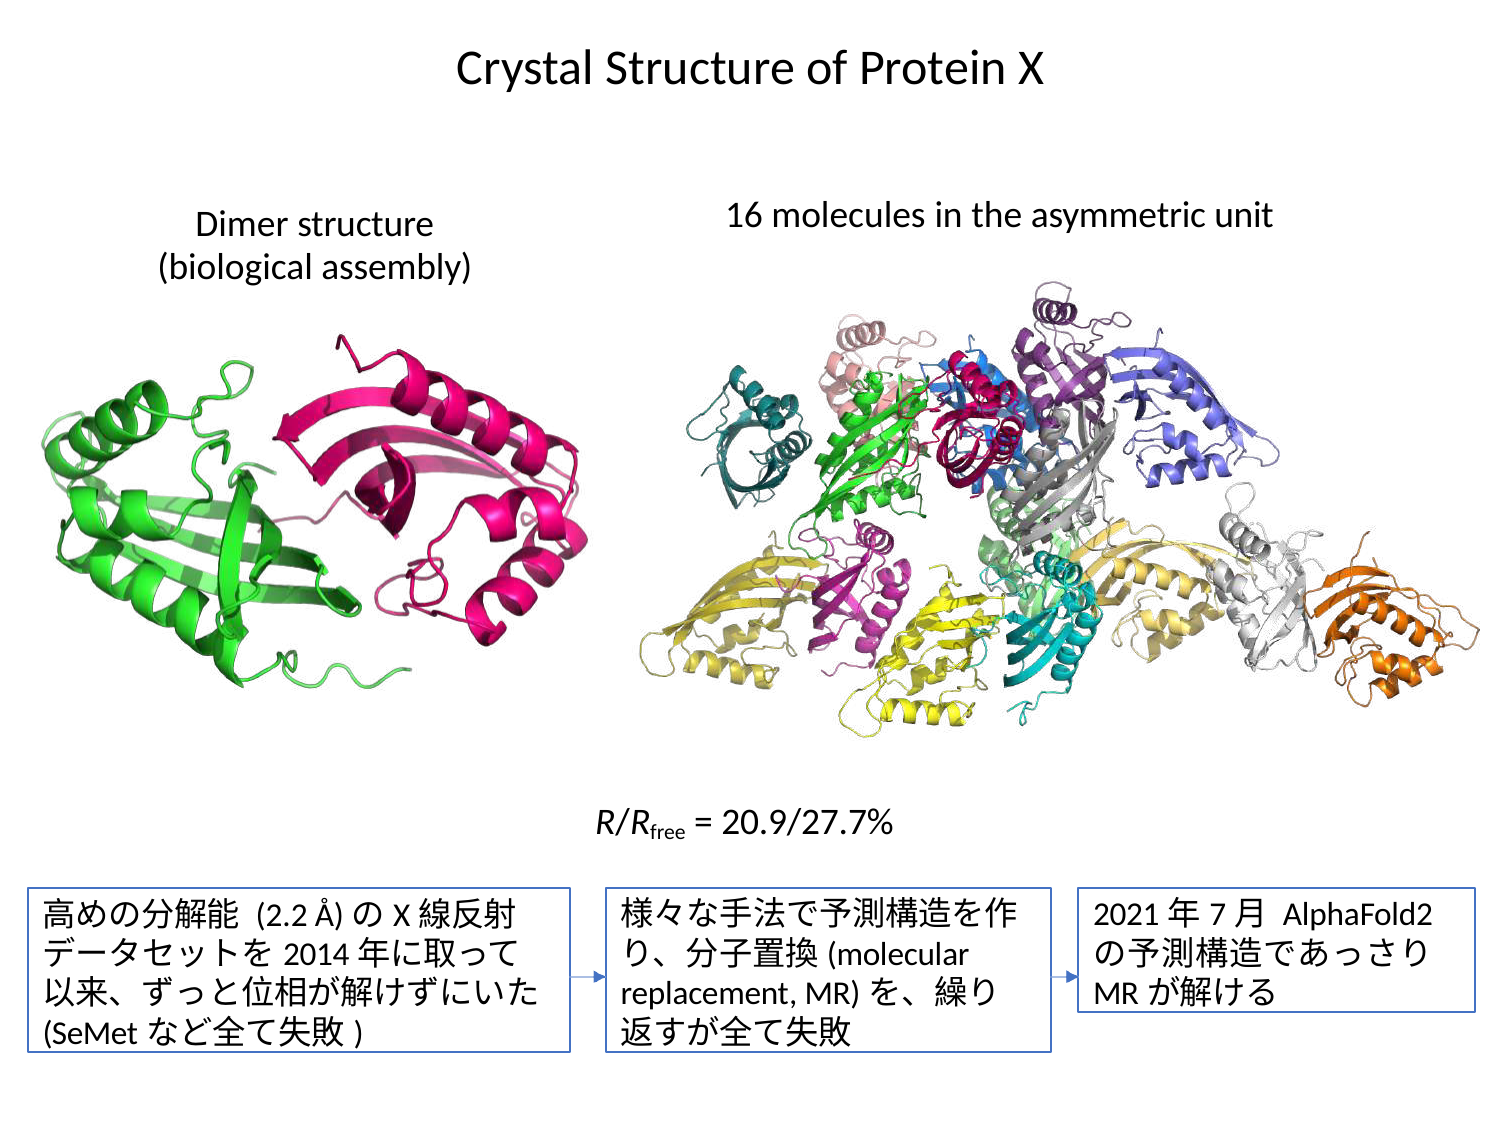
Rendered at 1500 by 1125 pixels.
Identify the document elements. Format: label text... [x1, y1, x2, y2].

text_box 様々な⼿法で予測構造を作り、分⼦置換(molecular replacement, MR)を、繰り返すが全て失敗 [605, 888, 1051, 1052]
title Crystal Structure of Protein X [454, 32, 1045, 223]
text_box Dimer structure (biological assembly) [155, 195, 477, 288]
picture [569, 970, 606, 984]
picture [629, 271, 1486, 749]
text_box R/Rfree = 20.9/27.7% [588, 795, 908, 845]
text_box 16 molecules in the asymmetric unit [723, 187, 1281, 235]
picture [1050, 970, 1079, 984]
picture [37, 322, 595, 697]
text_box ⾼めの分解能 (2.2 Å)のX線反射 データセットを2014年に取って以来、ずっと位相が解けずにいた (SeMetなど全て失敗) [27, 888, 570, 1052]
text_box 2021年7⽉ AlphaFold2の予測構造であっさりMRが解ける [1078, 888, 1475, 1013]
